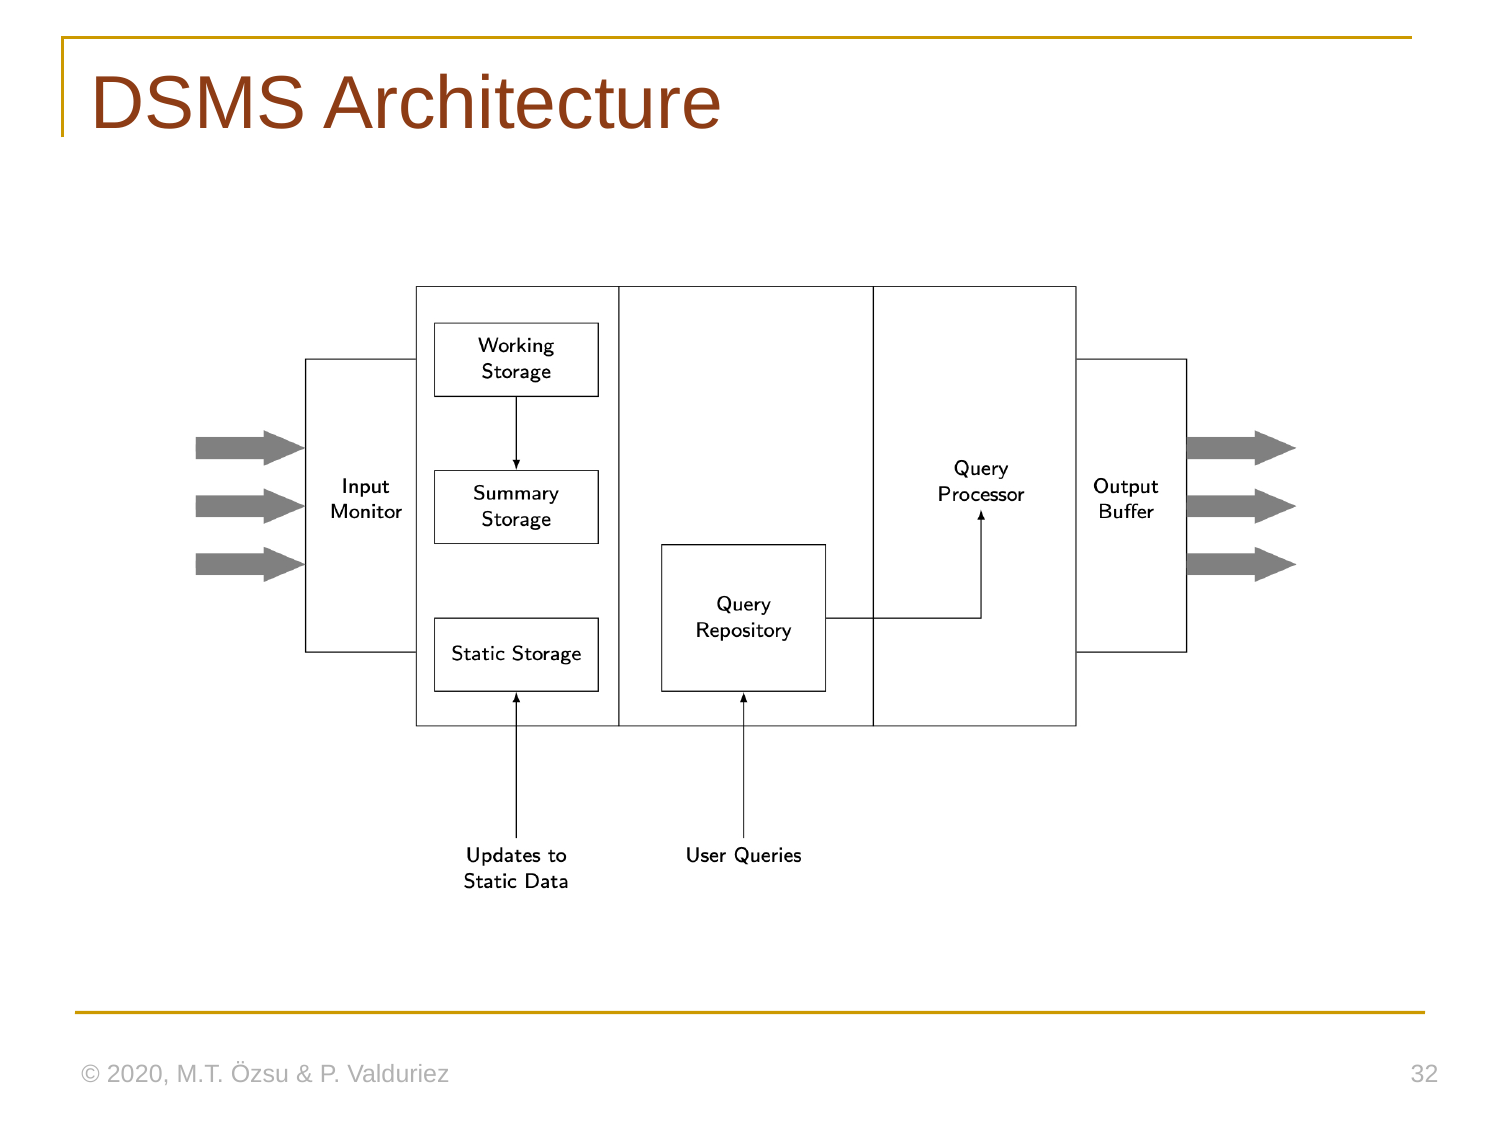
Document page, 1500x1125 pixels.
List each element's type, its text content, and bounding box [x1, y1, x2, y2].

picture [176, 278, 1324, 903]
footer © 2020, M.T. Özsu & P. Valduriez [66, 1042, 573, 1103]
title DSMS Architecture [74, 45, 1436, 233]
slide_number 32 [1116, 1042, 1454, 1103]
